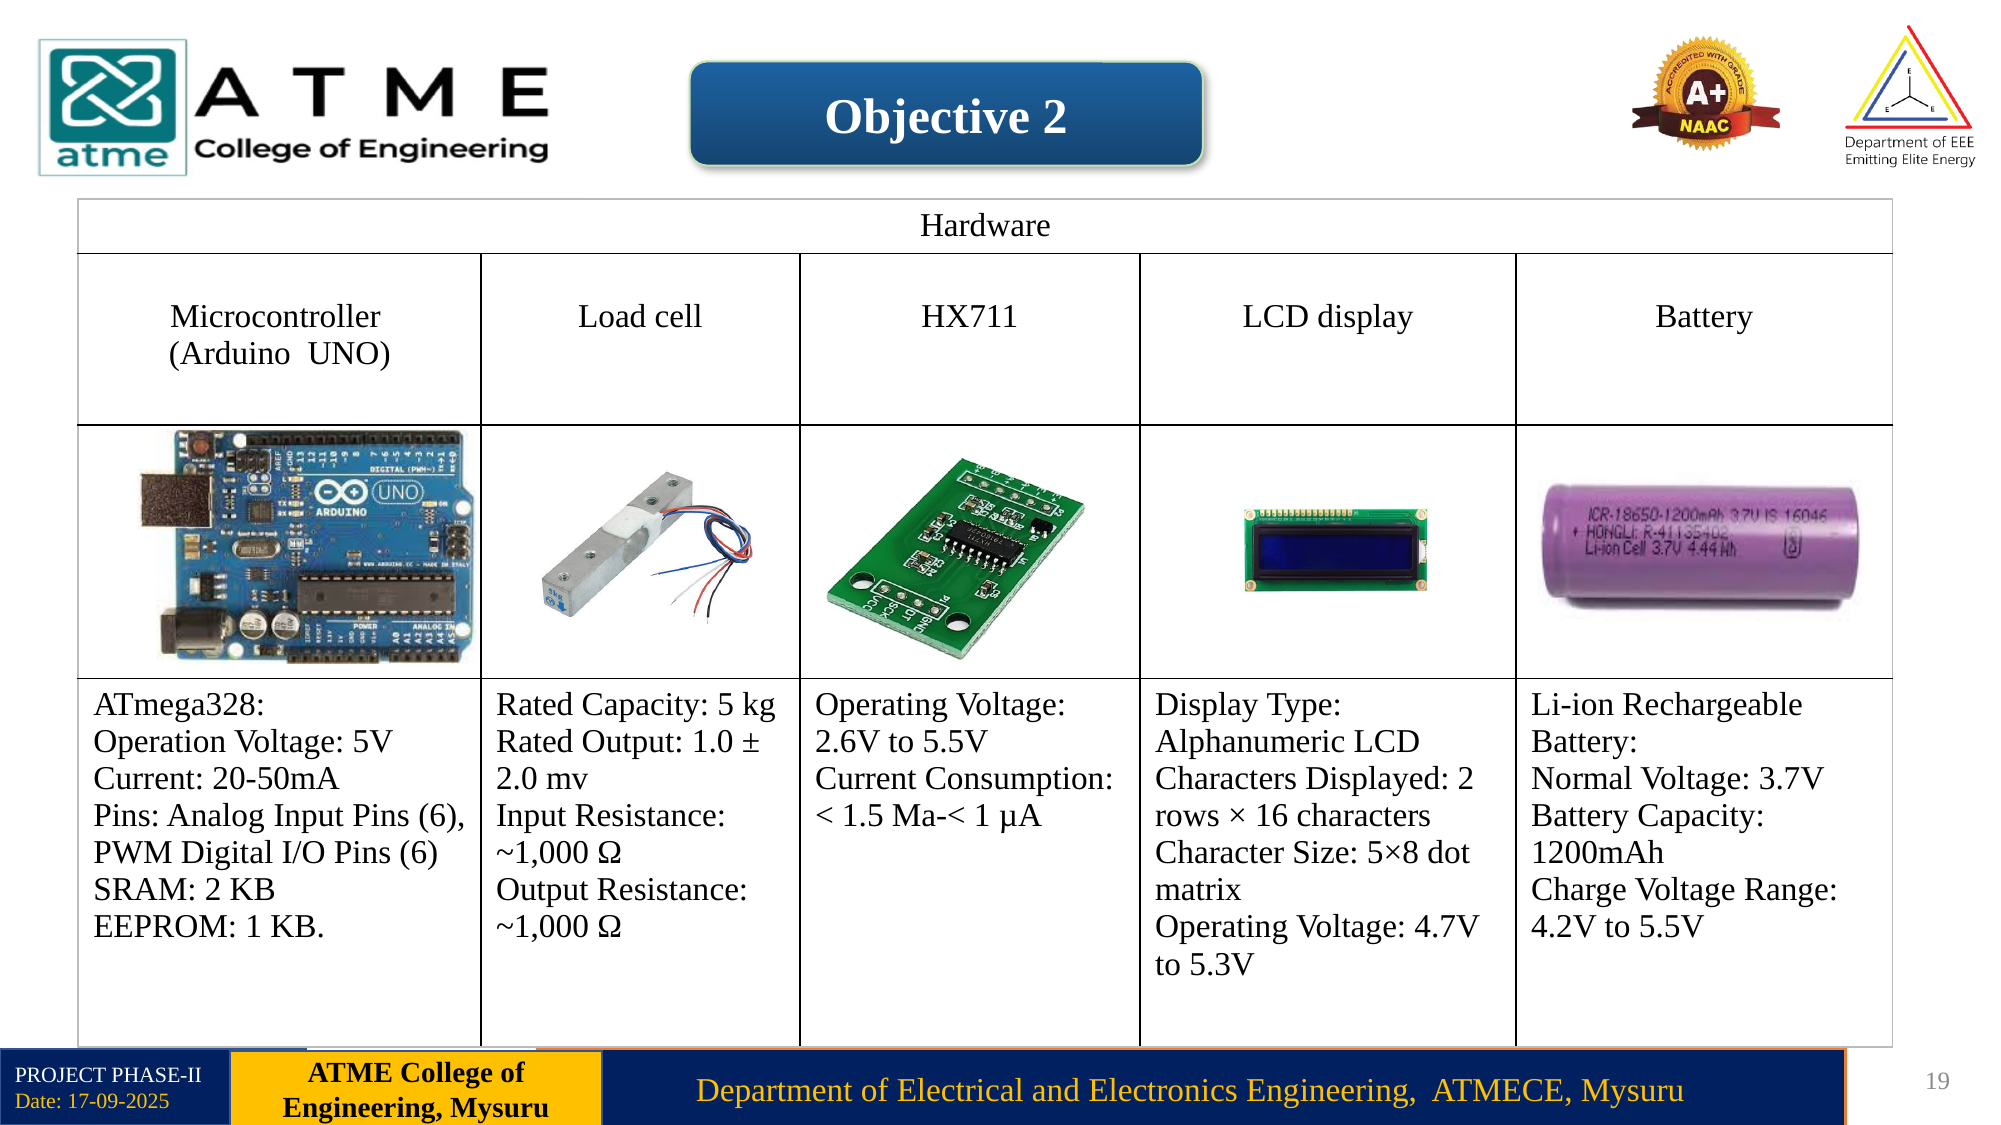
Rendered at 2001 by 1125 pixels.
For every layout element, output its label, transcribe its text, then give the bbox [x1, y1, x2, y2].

table_cell [79, 426, 480, 678]
picture [815, 447, 1094, 675]
table_cell [482, 426, 799, 678]
table_cell [1141, 426, 1515, 678]
table_cell Li-ion Rechargeable Battery: Normal Voltage: 3.7V Battery Capacity: 1200mAh Charge Voltage Range: 4.2V to 5.5V [1517, 679, 1892, 1046]
table_cell Display Type: Alphanumeric LCD Characters Displayed: 2 rows × 16 characters Character Size: 5×8 dot matrix Operating Voltage: 4.7V to 5.3V [1141, 679, 1515, 1046]
picture [137, 429, 476, 664]
slide_number 19 [1498, 1049, 1966, 1110]
picture [1615, 20, 1796, 170]
text_box ATME College of Engineering, Mysuru [229, 1050, 603, 1125]
footer Department of Electrical and Electronics Engineering, ATMECE, Mysuru [536, 1048, 1847, 1125]
table_cell [801, 426, 1139, 678]
table_cell Battery [1517, 254, 1892, 424]
table_cell LCD display [1141, 254, 1515, 424]
table_cell HX711 [801, 254, 1139, 424]
picture [1537, 470, 1863, 623]
table_cell Microcontroller (Arduino UNO) [79, 254, 480, 424]
text_box PROJECT PHASE-II Date: 17-09-2025 [0, 1048, 307, 1125]
text_box Objective 2 [688, 60, 1204, 167]
table_cell Load cell [482, 254, 799, 424]
picture [0, 0, 584, 231]
table_cell ATmega328: Operation Voltage: 5V Current: 20-50mA Pins: Analog Input Pins (6), PWM Digital I/O Pins (6) SRAM: 2 KB EEPROM: 1 KB. [79, 679, 480, 1046]
picture [1180, 438, 1492, 673]
picture [536, 447, 755, 664]
table_cell [1517, 426, 1892, 678]
table_header Hardware [79, 200, 1892, 253]
table_cell Operating Voltage: 2.6V to 5.5V Current Consumption: < 1.5 Ma-< 1 µA [801, 679, 1139, 1046]
table_cell Rated Capacity: 5 kg Rated Output: 1.0 ± 2.0 mv Input Resistance: ~1,000 Ω Output Resistance: ~1,000 Ω [482, 679, 799, 1046]
picture [1838, 20, 1979, 170]
